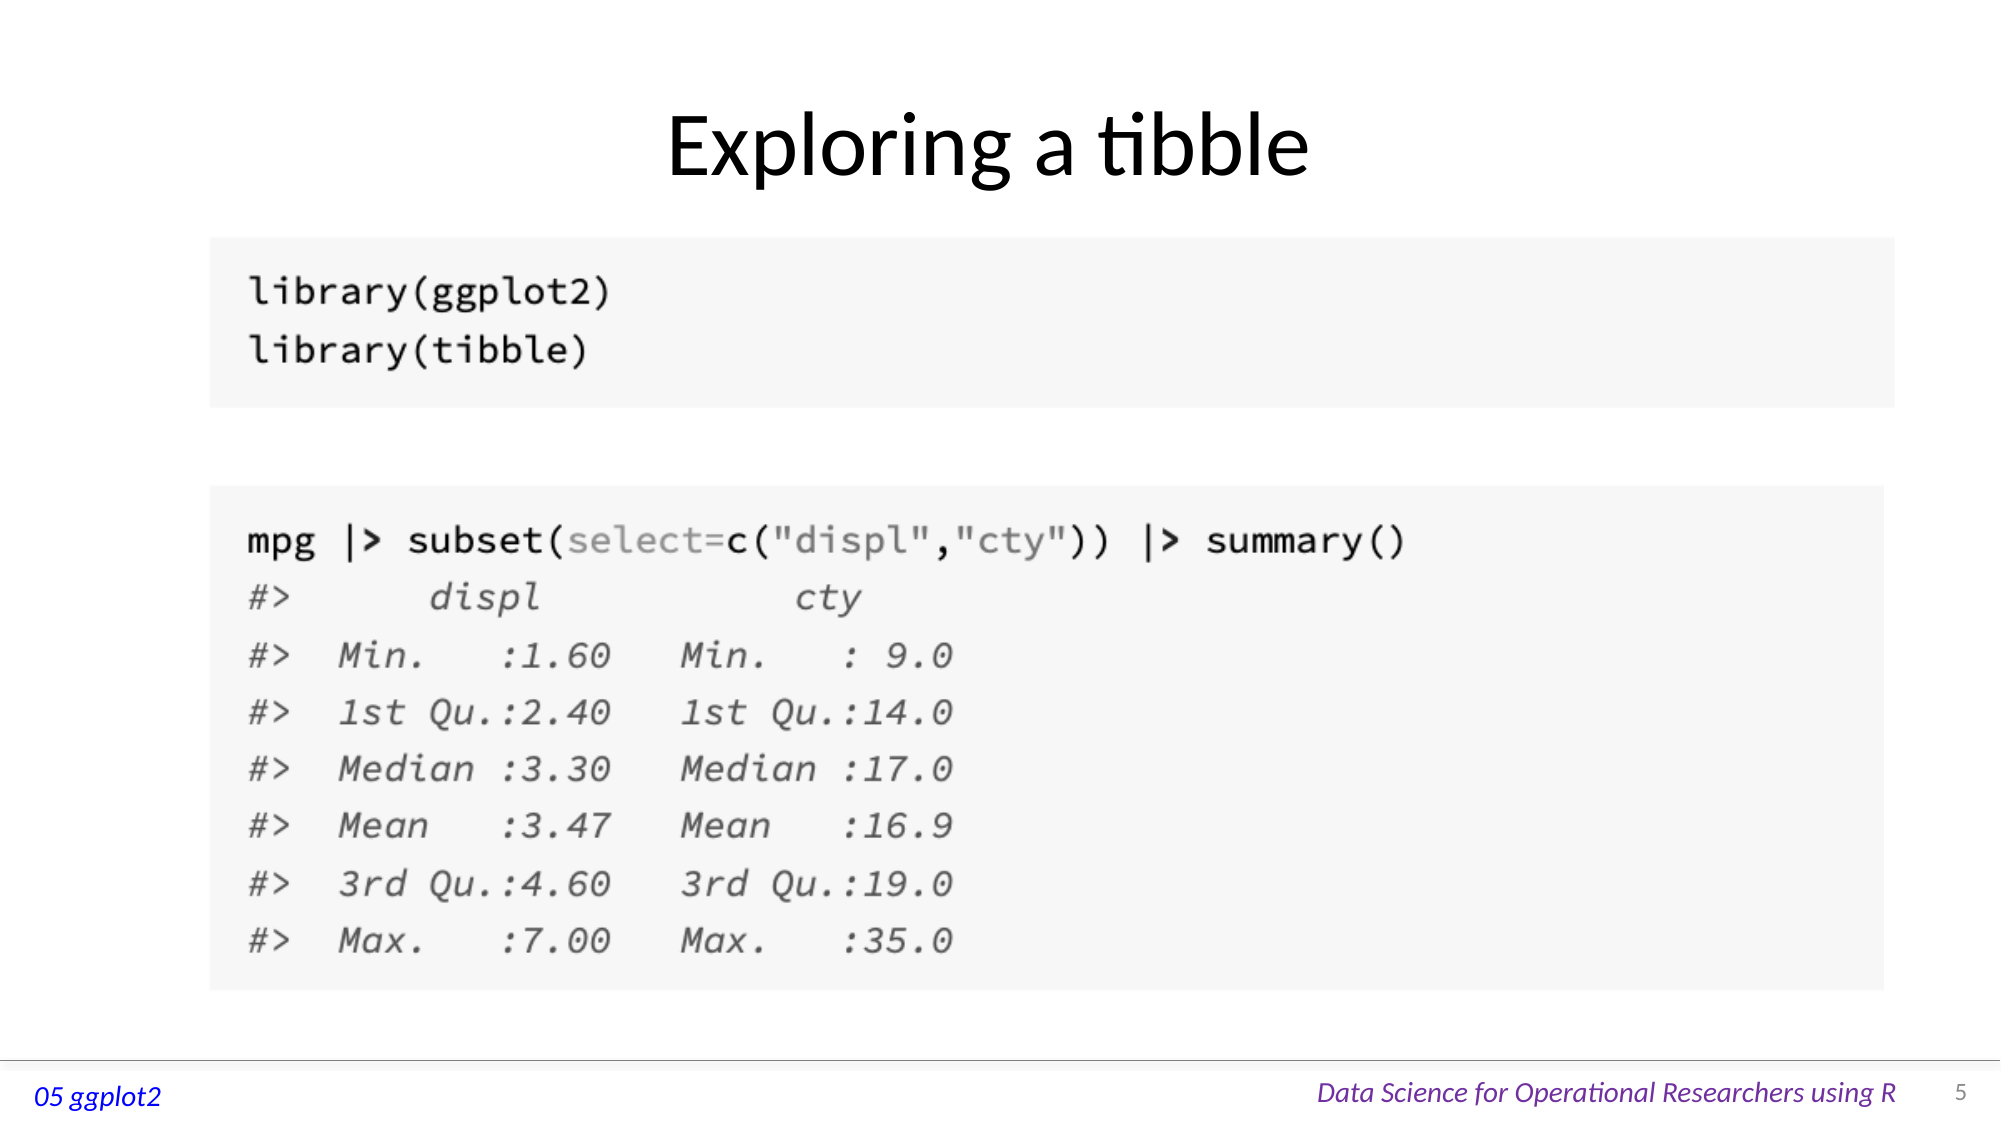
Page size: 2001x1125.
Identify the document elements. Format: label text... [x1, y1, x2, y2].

slide_number 5 [1899, 1060, 1983, 1120]
picture [209, 232, 1898, 421]
title Exploring a tibble [99, 45, 1900, 233]
picture [209, 473, 1884, 993]
